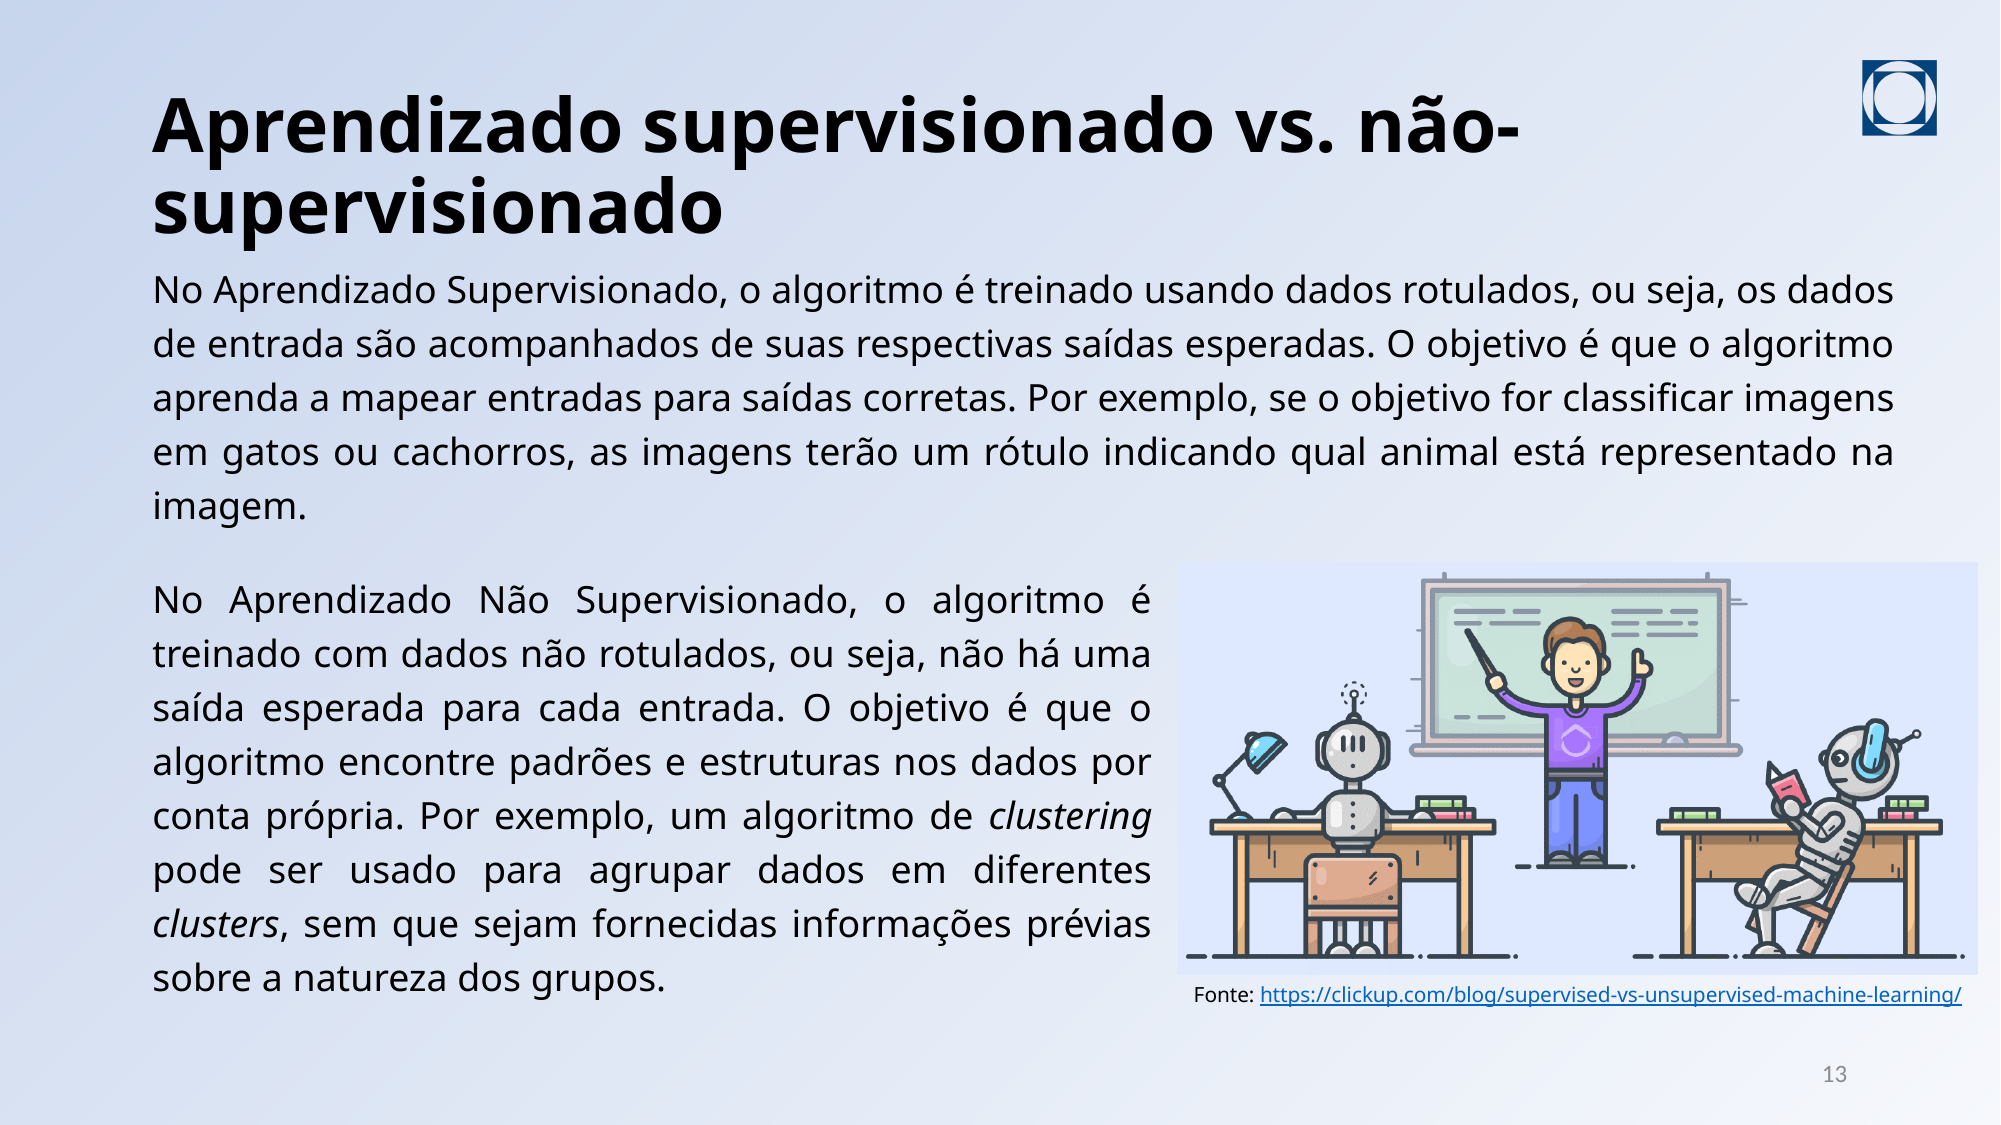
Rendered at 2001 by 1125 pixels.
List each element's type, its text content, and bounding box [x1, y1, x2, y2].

picture [1862, 59, 1939, 137]
slide_number 13 [1412, 1066, 1863, 1103]
list No Aprendizado Supervisionado, o algoritmo é treinado usando dados rotulados, ou seja, os dados de entrada são acompanhados de suas respectivas saídas esperadas. O objetivo é que o algoritmo aprenda a mapear entradas para saídas corretas. Por exemplo, se o objetivo for classificar imagens em gatos ou cachorros, as imagens terão um rótulo indicando qual animal está representado na imagem. [137, 249, 1912, 371]
text_box No Aprendizado Não Supervisionado, o algoritmo é treinado com dados não rotulados, ou seja, não há uma saída esperada para cada entrada. O objetivo é que o algoritmo encontre padrões e estruturas nos dados por conta própria. Por exemplo, um algoritmo de clustering pode ser usado para agrupar dados em diferentes clusters, sem que sejam fornecidas informações prévias sobre a natureza dos grupos. [137, 559, 1168, 681]
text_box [1177, 562, 1979, 1066]
title Aprendizado supervisionado vs. não-supervisionado [137, 59, 1863, 249]
